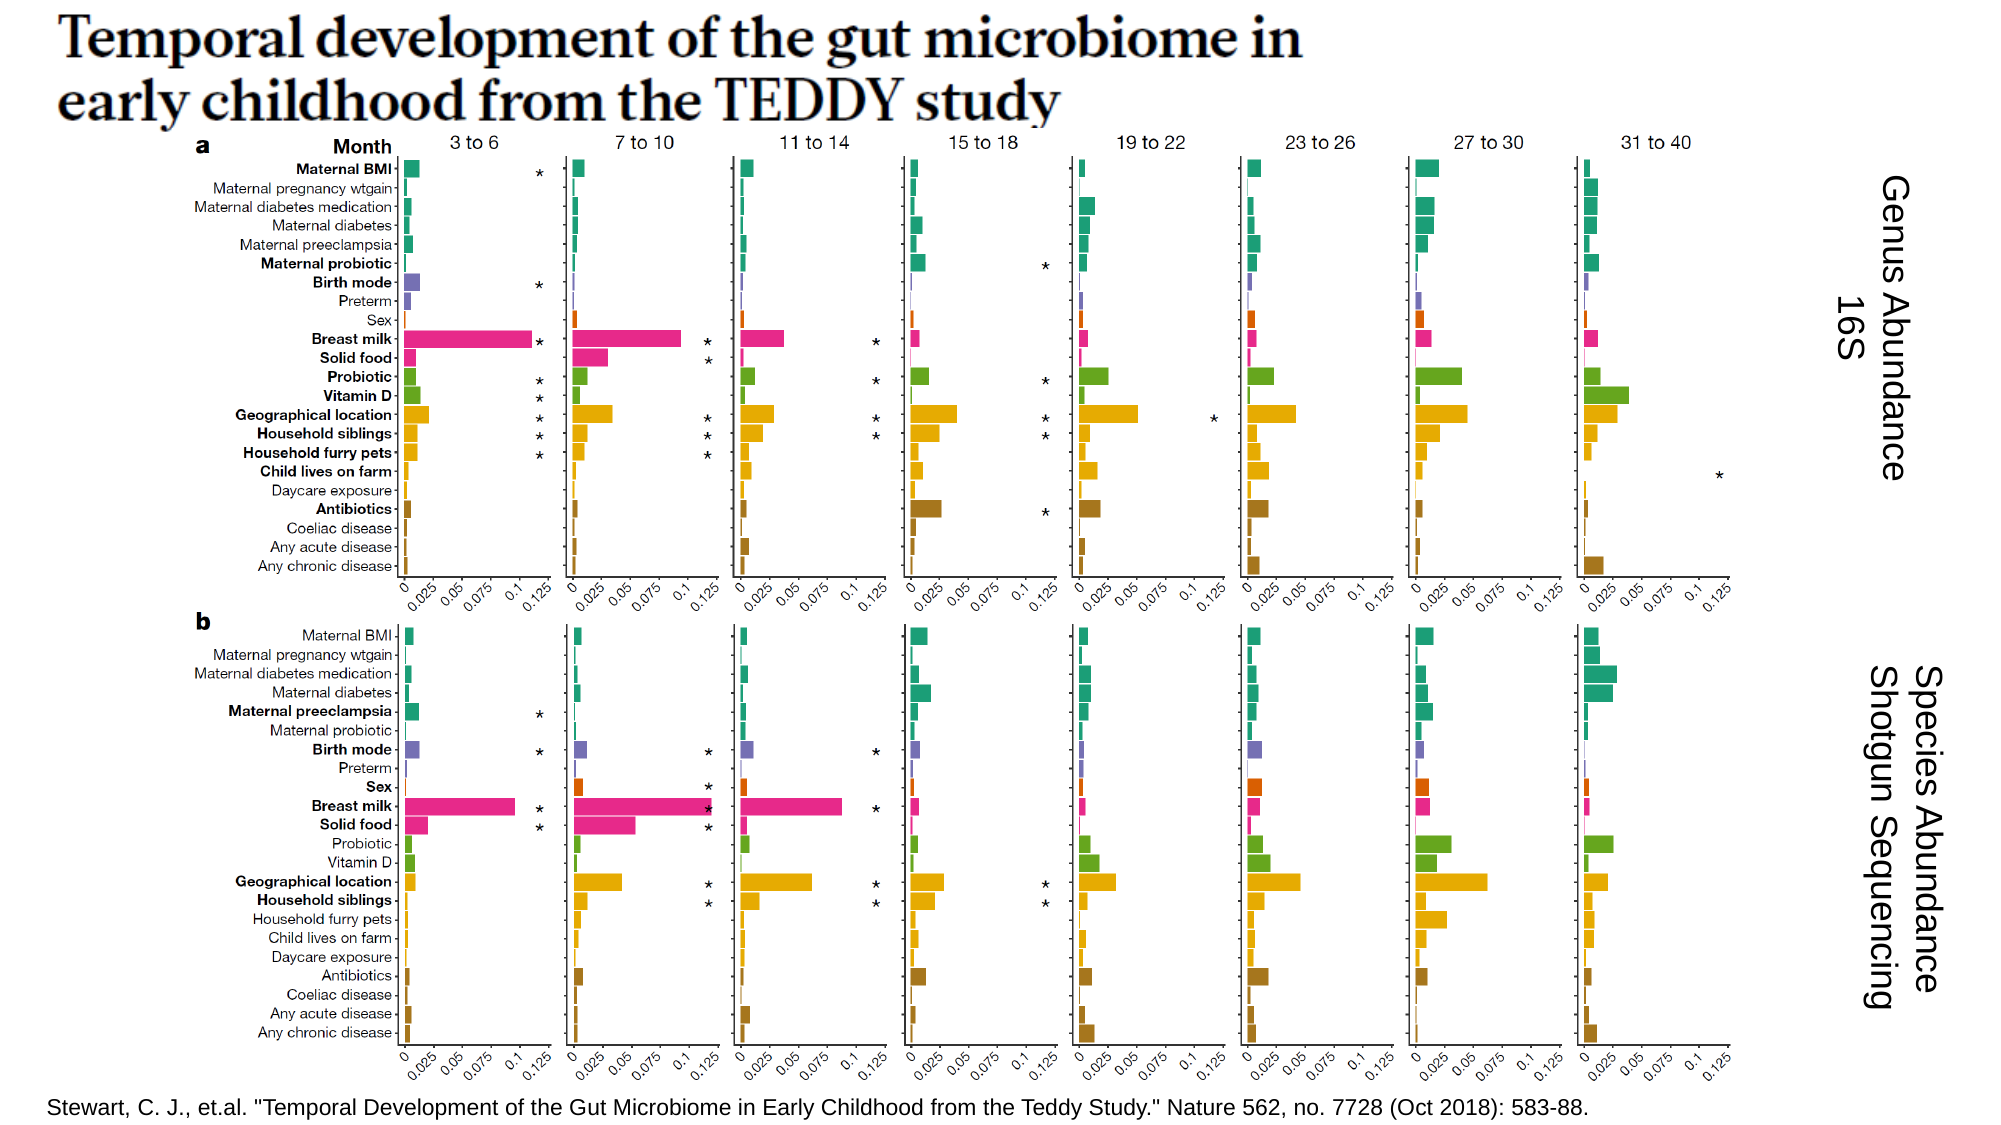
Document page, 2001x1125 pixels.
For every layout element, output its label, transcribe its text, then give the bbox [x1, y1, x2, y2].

text_box Genus Abundance 16S [1823, 159, 1929, 497]
text_box Stewart, C. J., et.al. "Temporal Development of the Gut Microbiome in Early Childhood from the Teddy Study." Nature 562, no. 7728 (Oct 2018): 583-88. [31, 1085, 1897, 1125]
text_box Species Abundance Shotgun Sequencing [1856, 649, 1962, 1027]
picture [51, 0, 1769, 1086]
